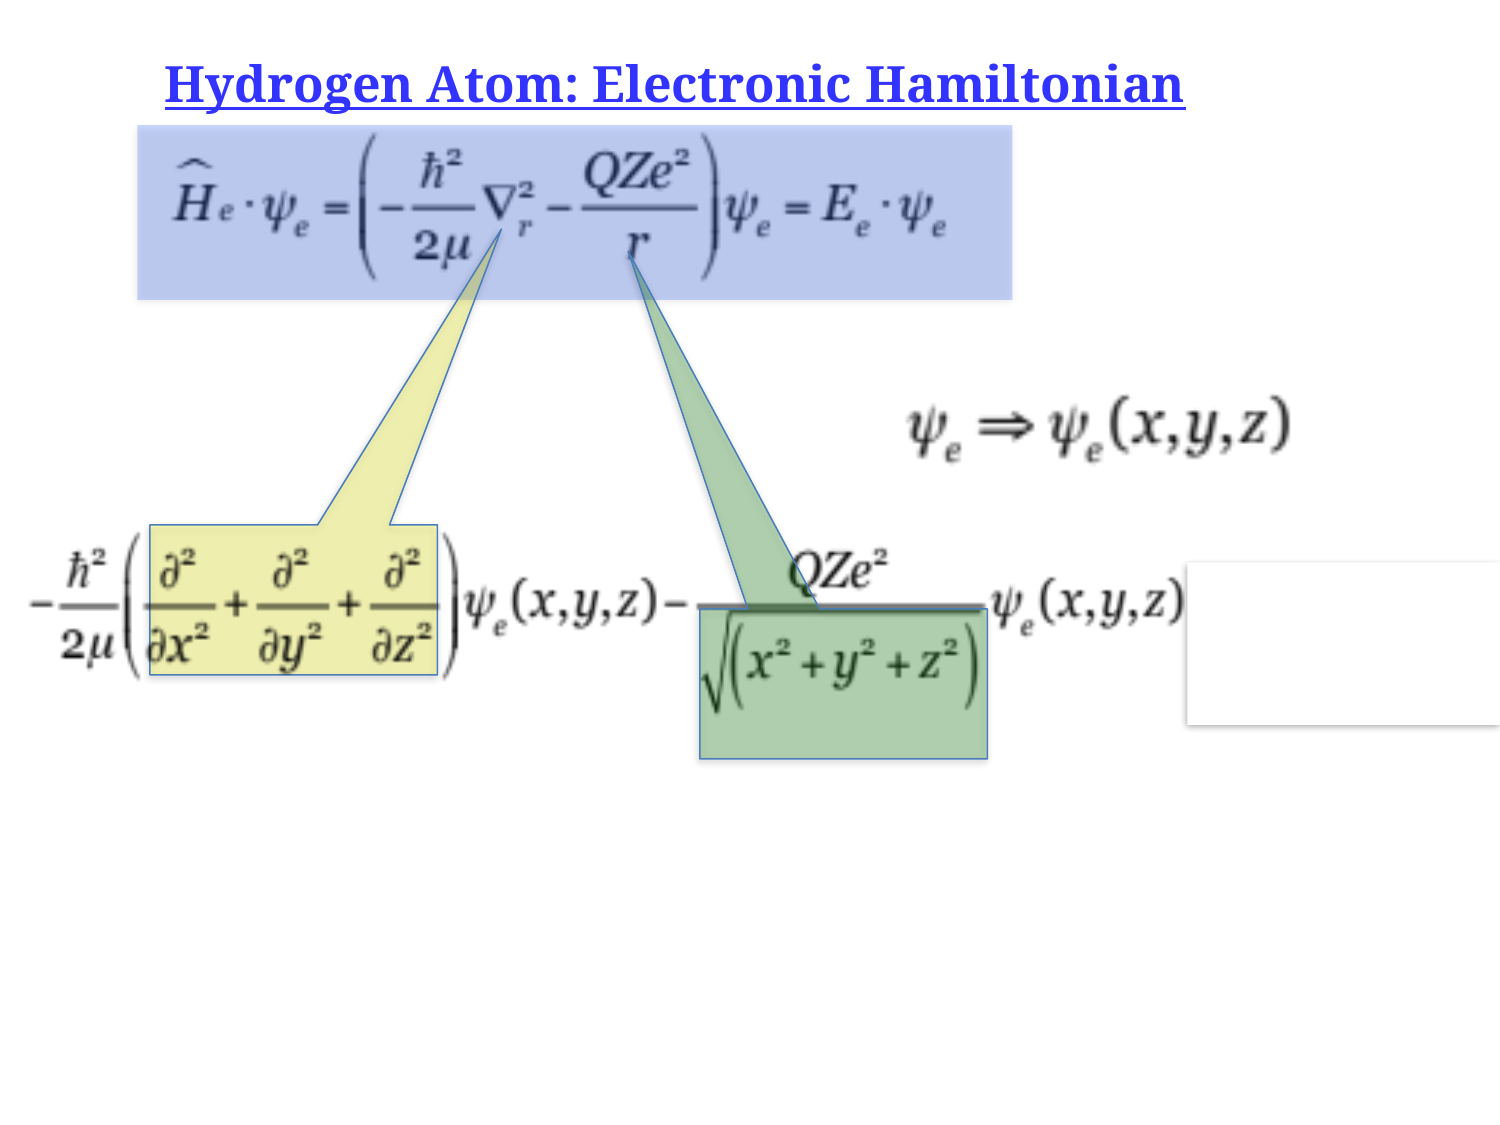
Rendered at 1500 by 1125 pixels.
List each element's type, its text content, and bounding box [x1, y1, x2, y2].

text_box [951, 124, 1013, 301]
text_box Hydrogen Atom: Electronic Hamiltonian [150, 45, 1450, 121]
text_box [699, 730, 989, 760]
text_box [899, 374, 1298, 472]
text_box [664, 363, 775, 523]
text_box [137, 124, 165, 301]
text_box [24, 524, 1500, 721]
text_box [317, 363, 452, 523]
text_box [166, 124, 951, 355]
